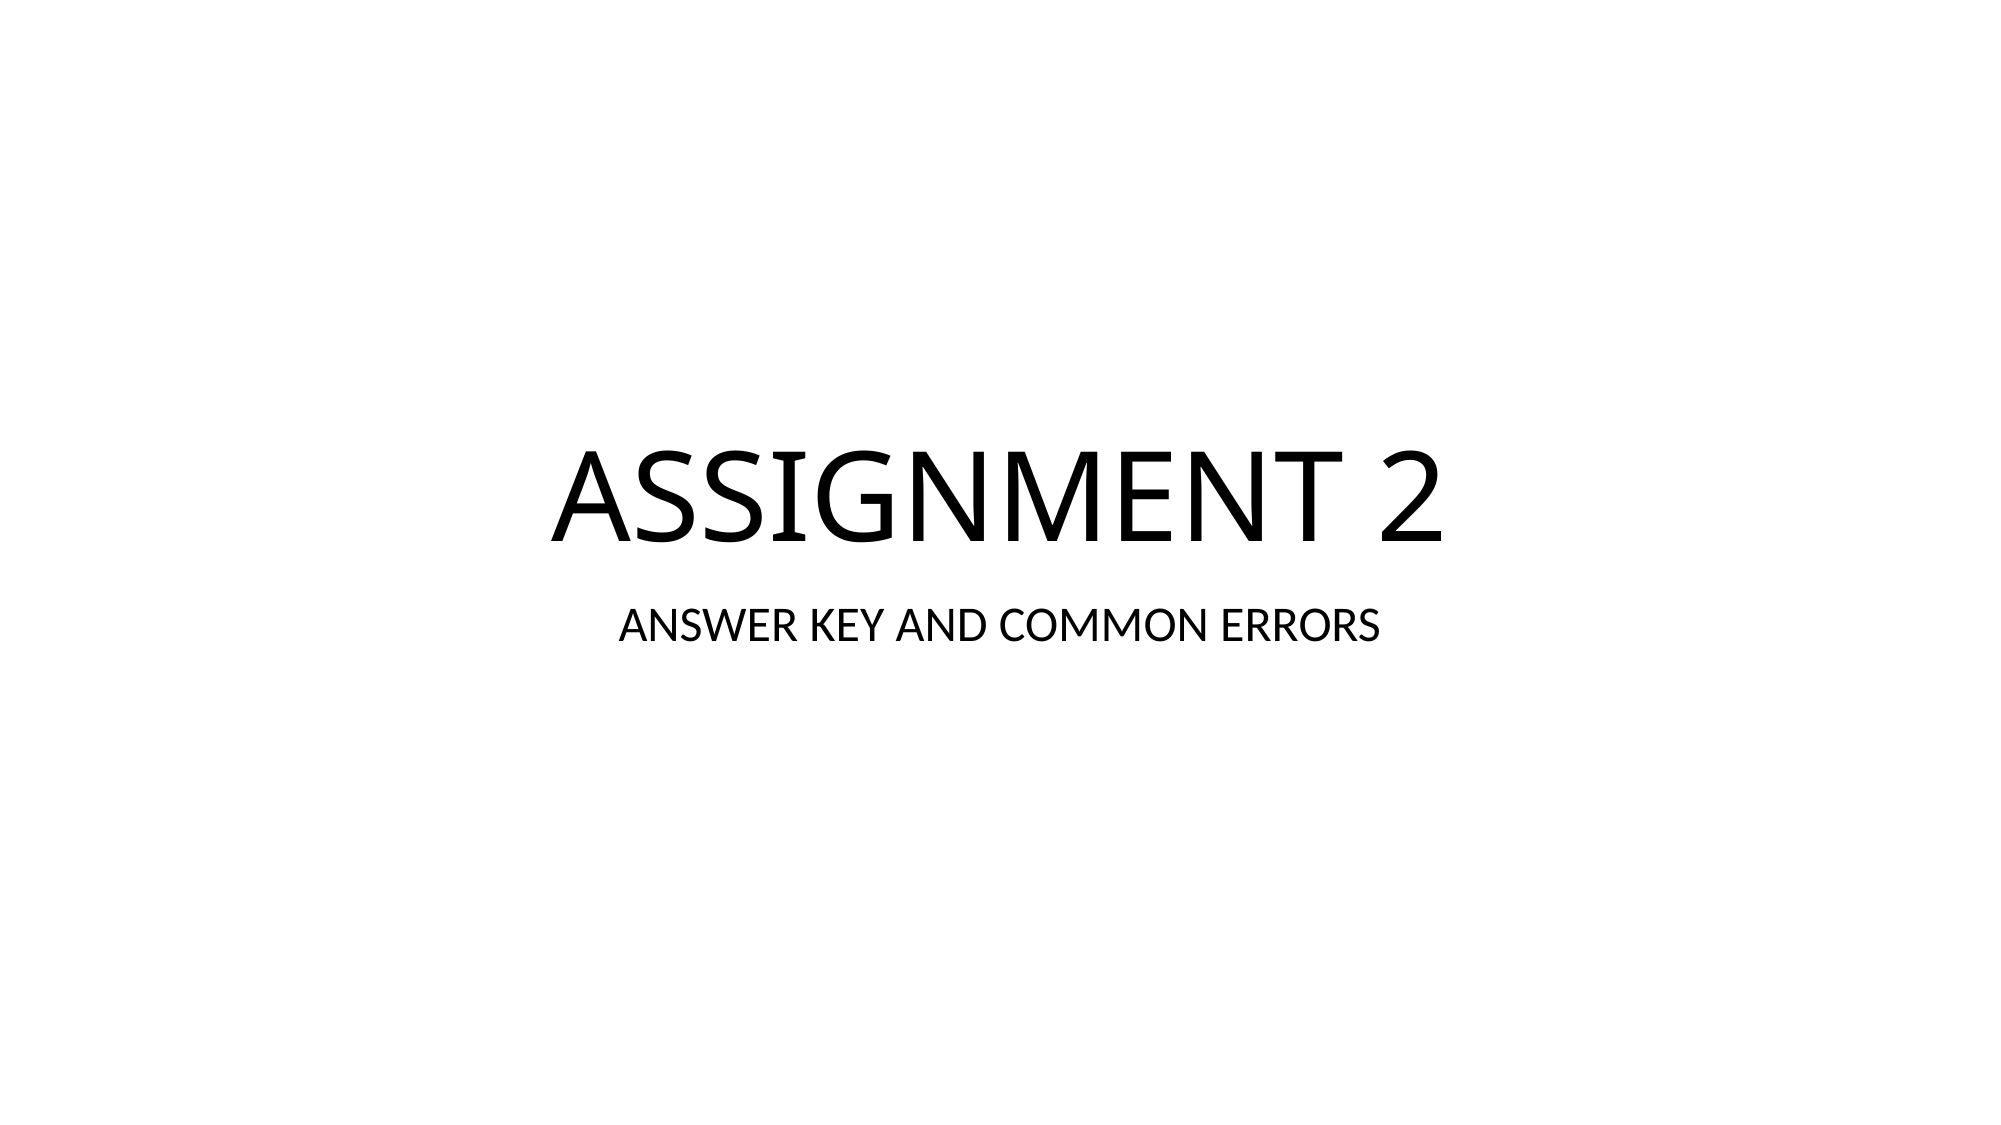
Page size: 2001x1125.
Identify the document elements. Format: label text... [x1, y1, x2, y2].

title ASSIGNMENT 2 [249, 184, 1750, 576]
subtitle ANSWER KEY AND COMMON ERRORS [249, 590, 1750, 863]
